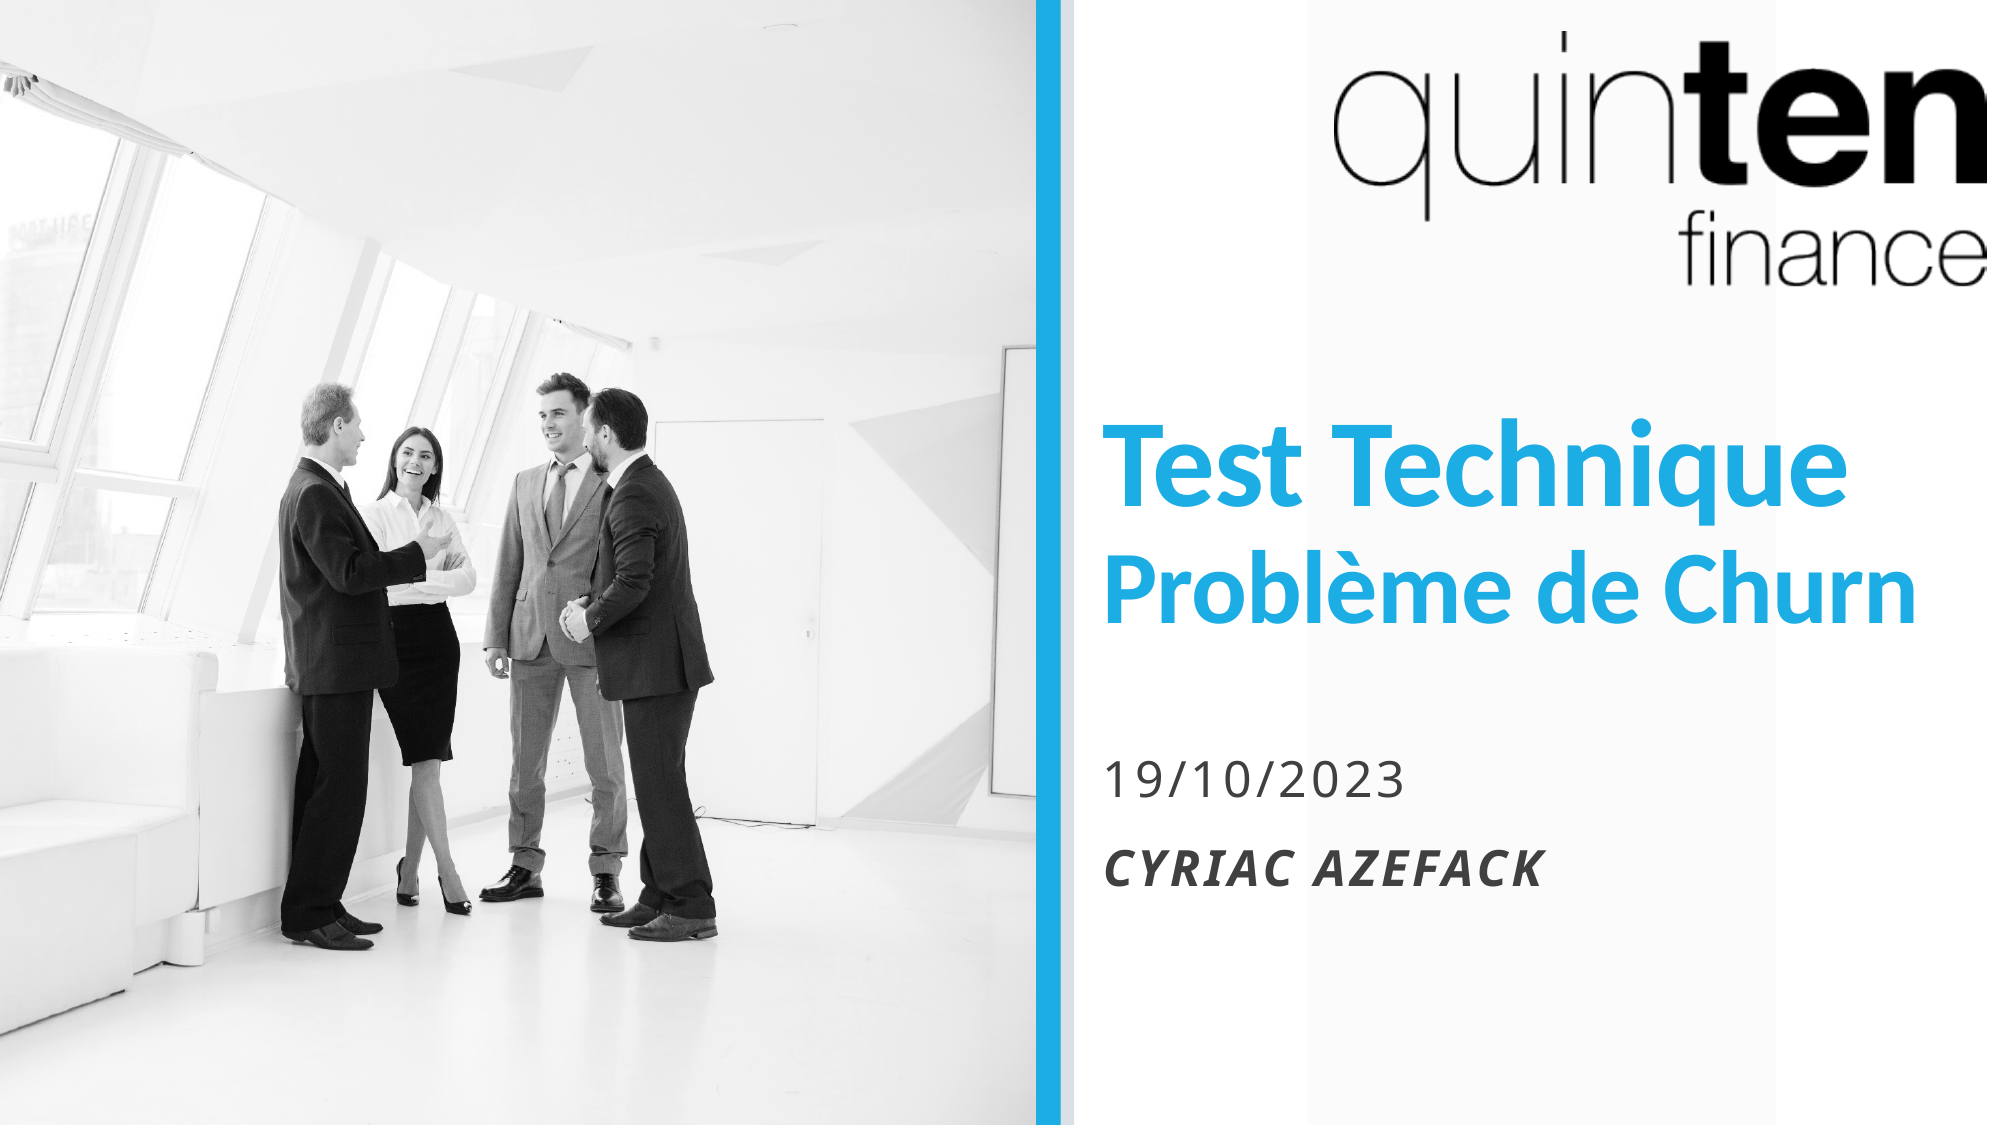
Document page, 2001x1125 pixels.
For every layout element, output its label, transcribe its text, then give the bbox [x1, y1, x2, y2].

picture [1334, 30, 1988, 306]
title Test Technique Problème de Churn [1087, 124, 1948, 654]
subtitle 19/10/2023 Cyriac AZEFACK [1087, 739, 1831, 950]
picture [0, 0, 1036, 1125]
